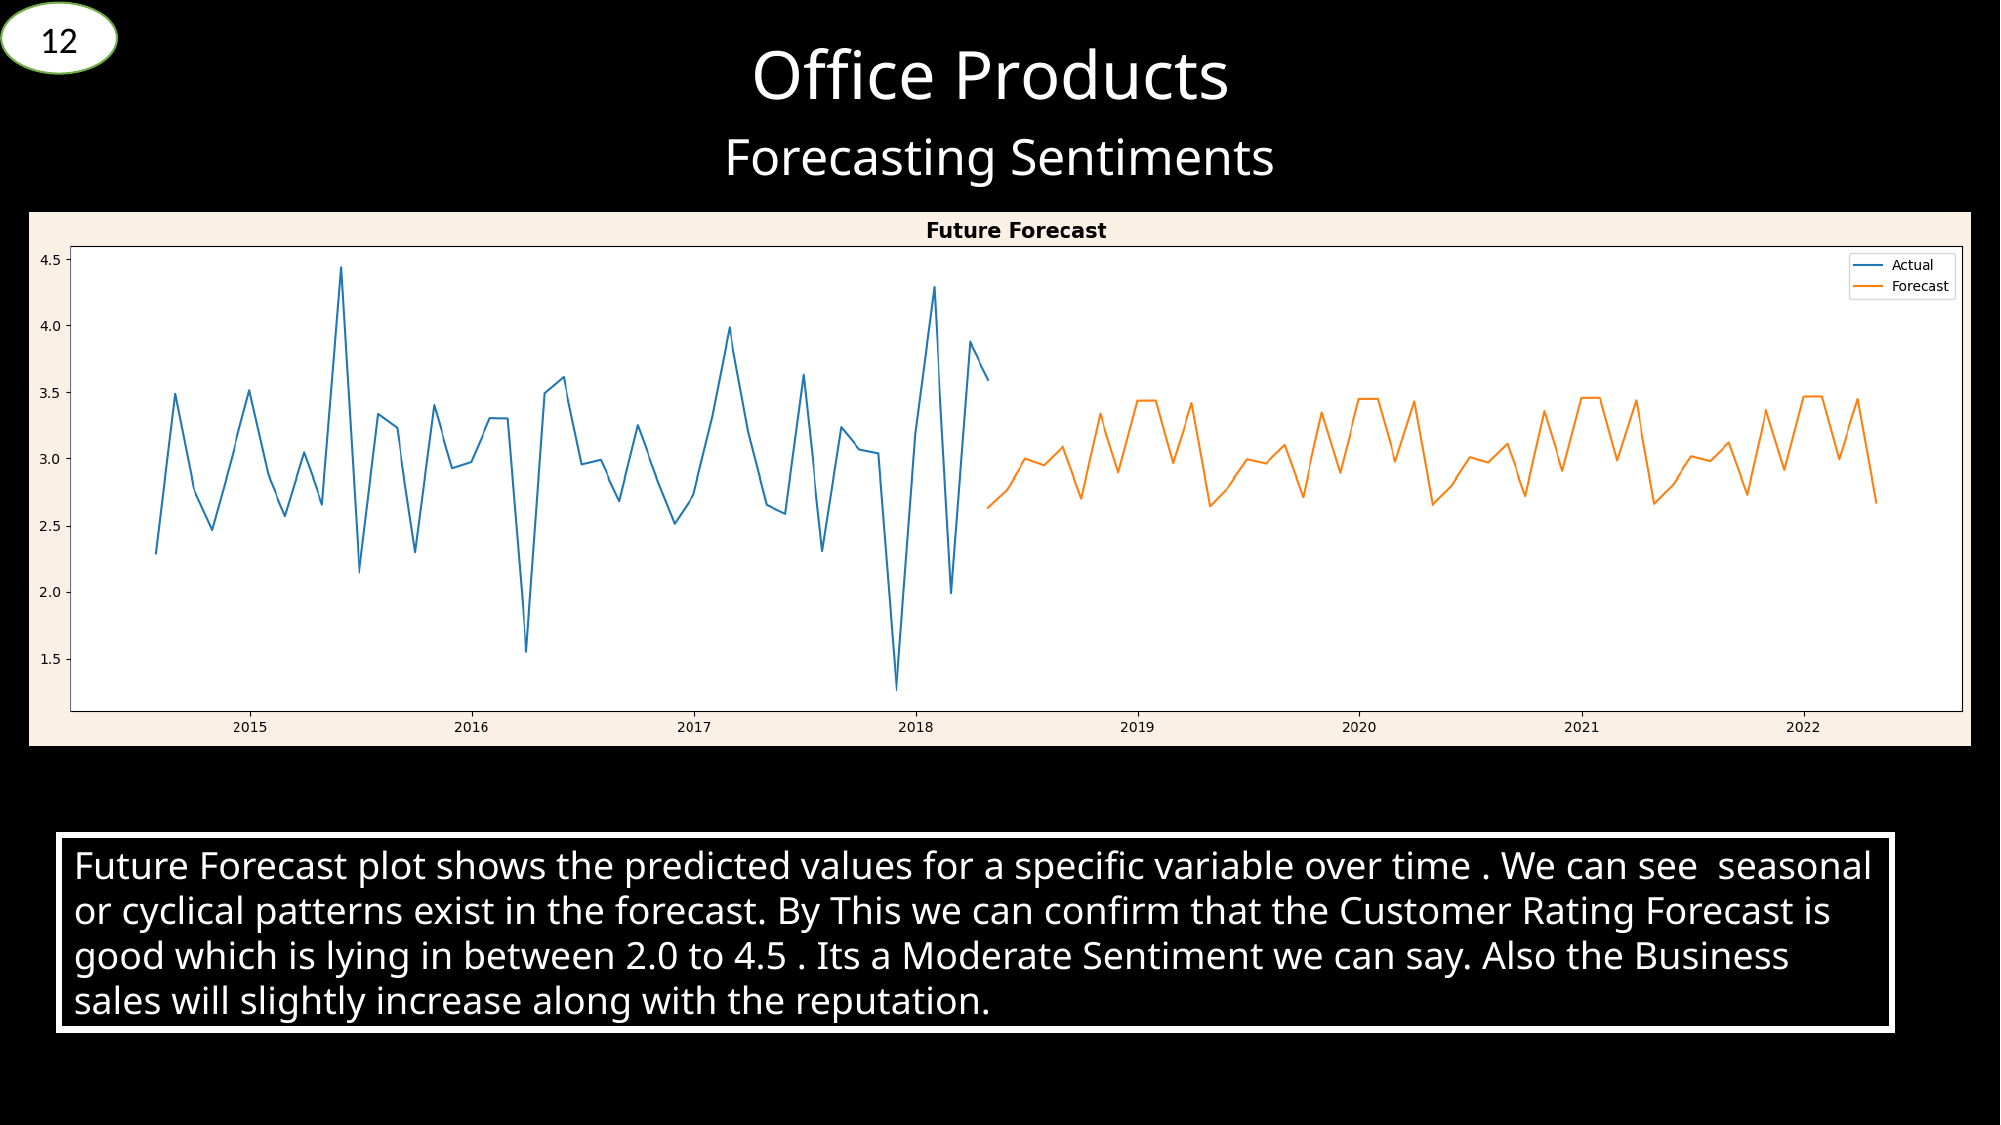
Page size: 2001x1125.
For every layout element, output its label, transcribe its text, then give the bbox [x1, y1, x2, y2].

text_box Office Products [389, 27, 1610, 119]
picture [29, 212, 1971, 746]
text_box Forecasting Sentiments [389, 119, 1610, 191]
text_box 12 [0, 1, 119, 75]
text_box Future Forecast plot shows the predicted values for a specific variable over time . We can see seasonal or cyclical patterns exist in the forecast. By This we can confirm that the Customer Rating Forecast is good which is lying in between 2.0 to 4.5 . Its a Moderate Sentiment we can say. Also the Business sales will slightly increase along with the reputation. [57, 833, 1894, 1031]
